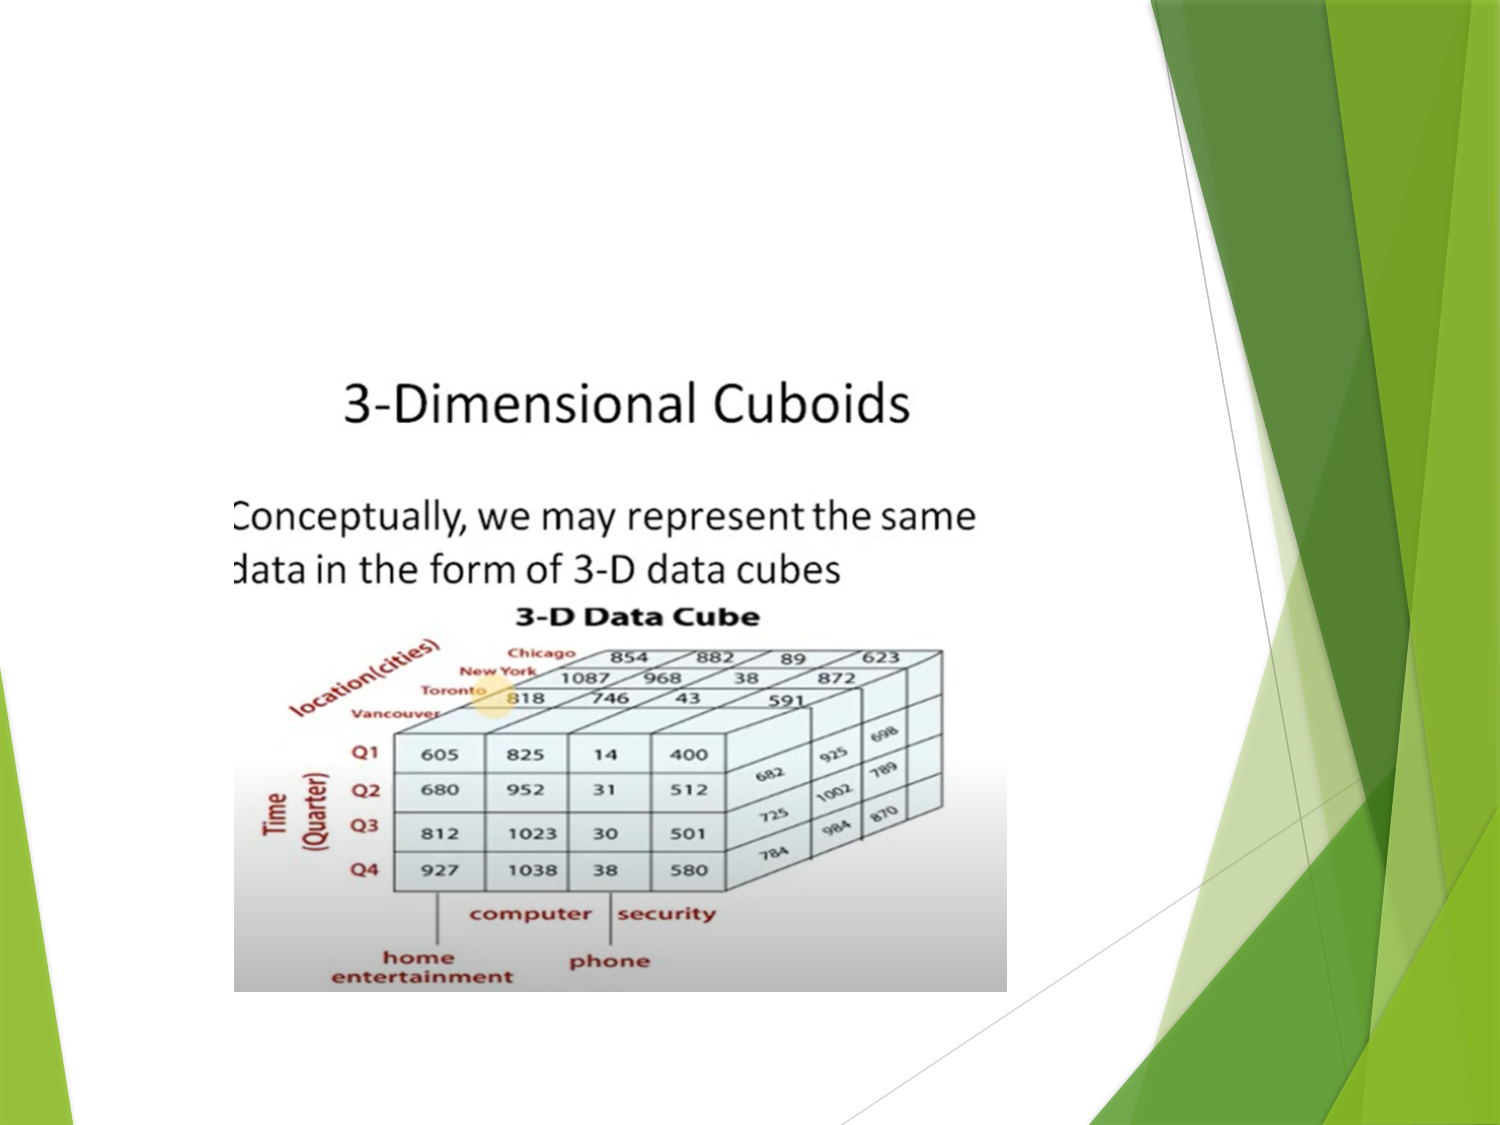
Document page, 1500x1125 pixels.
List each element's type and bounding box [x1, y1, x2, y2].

list [233, 353, 1008, 992]
